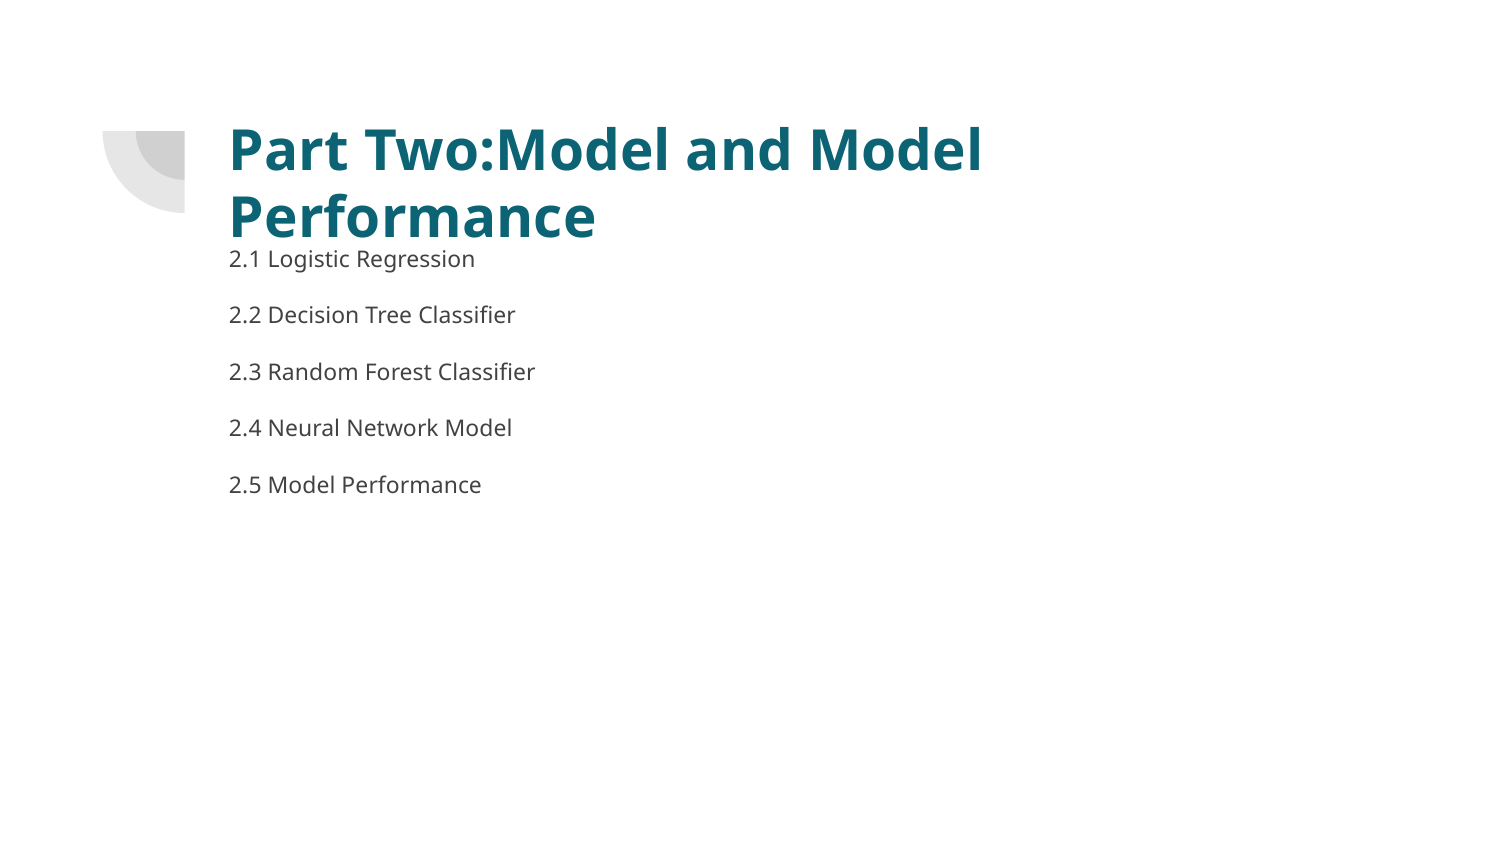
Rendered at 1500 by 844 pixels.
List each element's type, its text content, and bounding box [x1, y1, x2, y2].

title Part Two:Model and Model Performance [213, 98, 1368, 222]
list 2.1 Logistic Regression 2.2 Decision Tree Classifier 2.3 Random Forest Classifier 2.4 Neural Network Model 2.5 Model Performance [213, 225, 792, 679]
